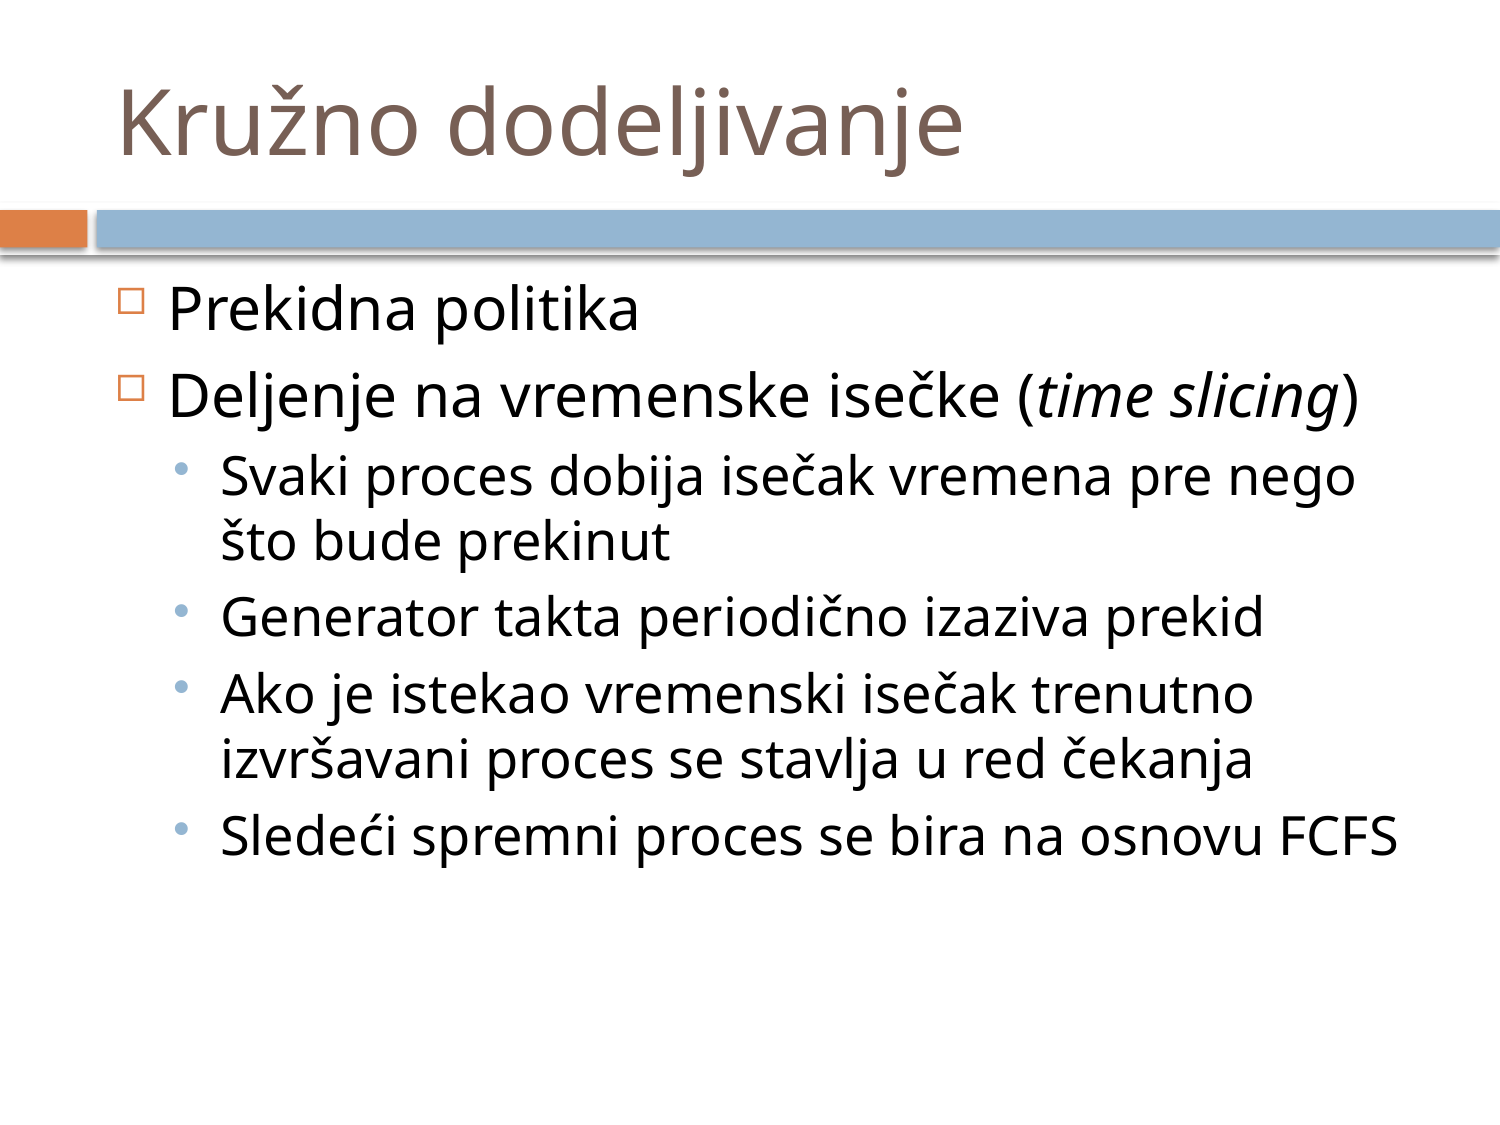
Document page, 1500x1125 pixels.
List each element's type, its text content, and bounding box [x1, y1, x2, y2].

list Prekidna politika Deljenje na vremenske isečke (time slicing) Svaki proces dobija isečak vremena pre nego što bude prekinut Generator takta periodično izaziva prekid Ako je istekao vremenski isečak trenutno izvršavani proces se stavlja u red čekanja Sledeći spremni proces se bira na osnovu FCFS [100, 262, 1438, 1000]
title Kružno dodeljivanje [100, 37, 1438, 200]
